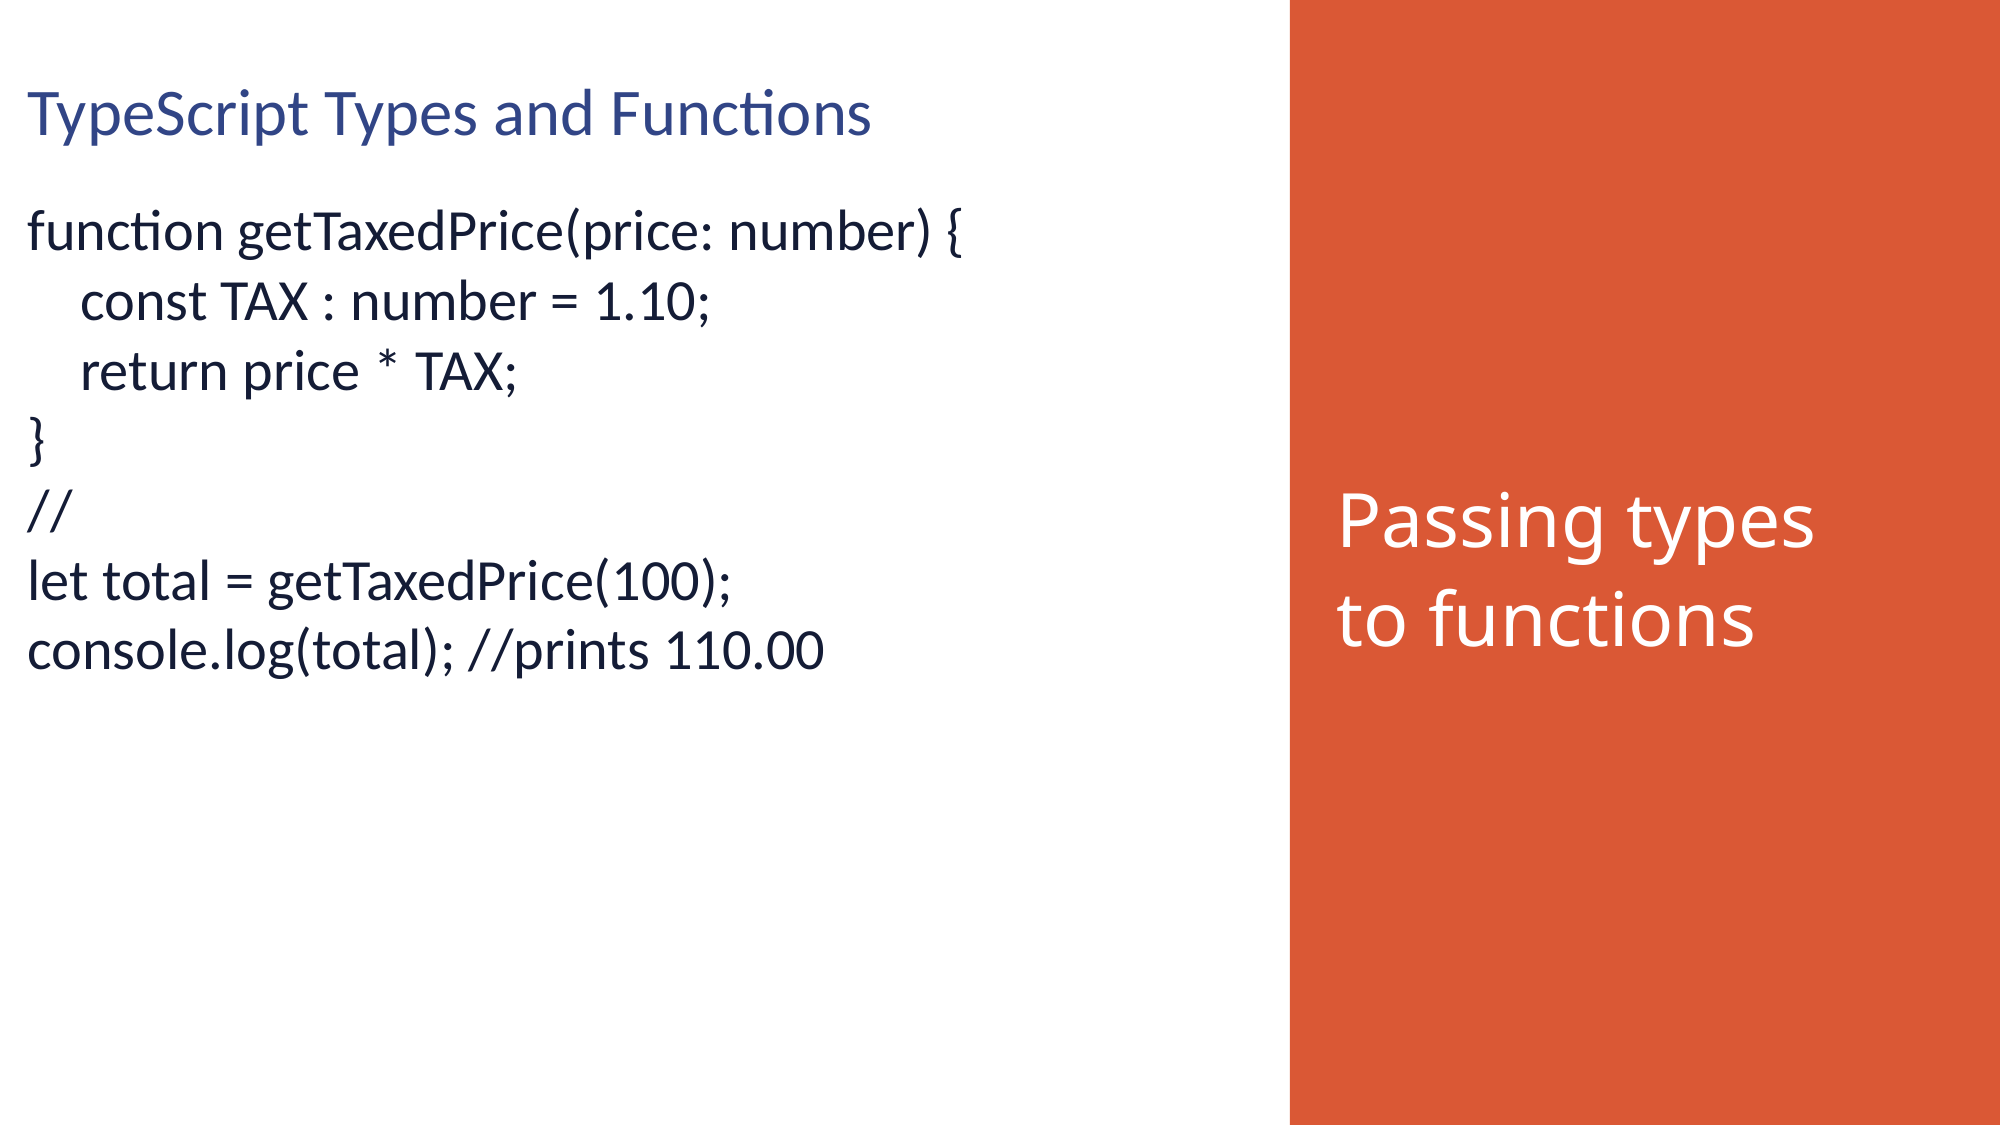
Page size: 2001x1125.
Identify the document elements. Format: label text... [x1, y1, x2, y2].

list Passing types to functions [1336, 341, 1862, 784]
list function getTaxedPrice(price: number) { const TAX : number = 1.10; return price * TAX; } // let total = getTaxedPrice(100); console.log(total); //prints 110.00 [27, 191, 1287, 1007]
list TypeScript Types and Functions [27, 60, 999, 154]
